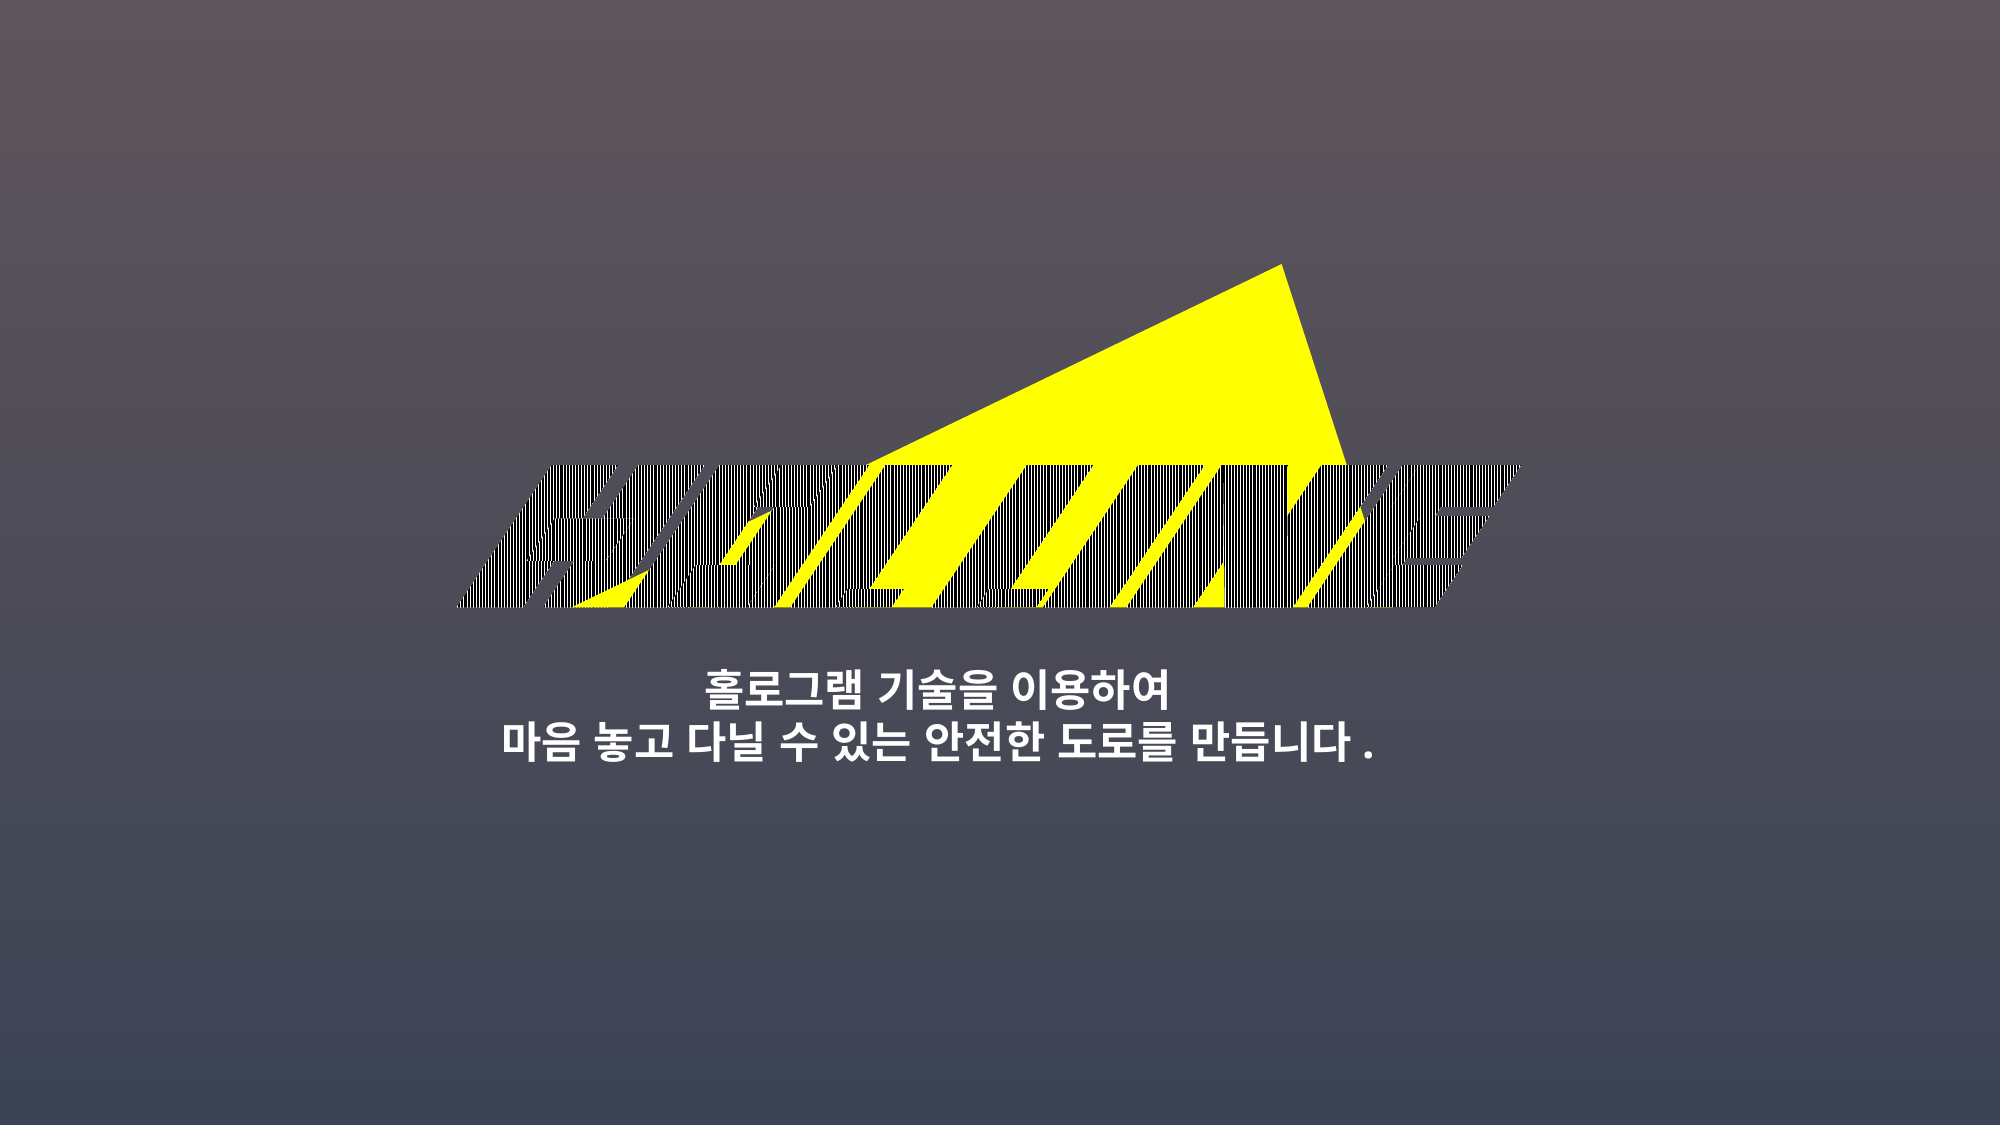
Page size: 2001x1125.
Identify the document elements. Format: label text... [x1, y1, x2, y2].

text_box 홀로그램 기술을 이용하여 마음 놓고 다닐 수 있는 안전한 도로를 만듭니다. [486, 654, 1390, 775]
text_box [456, 264, 1522, 608]
